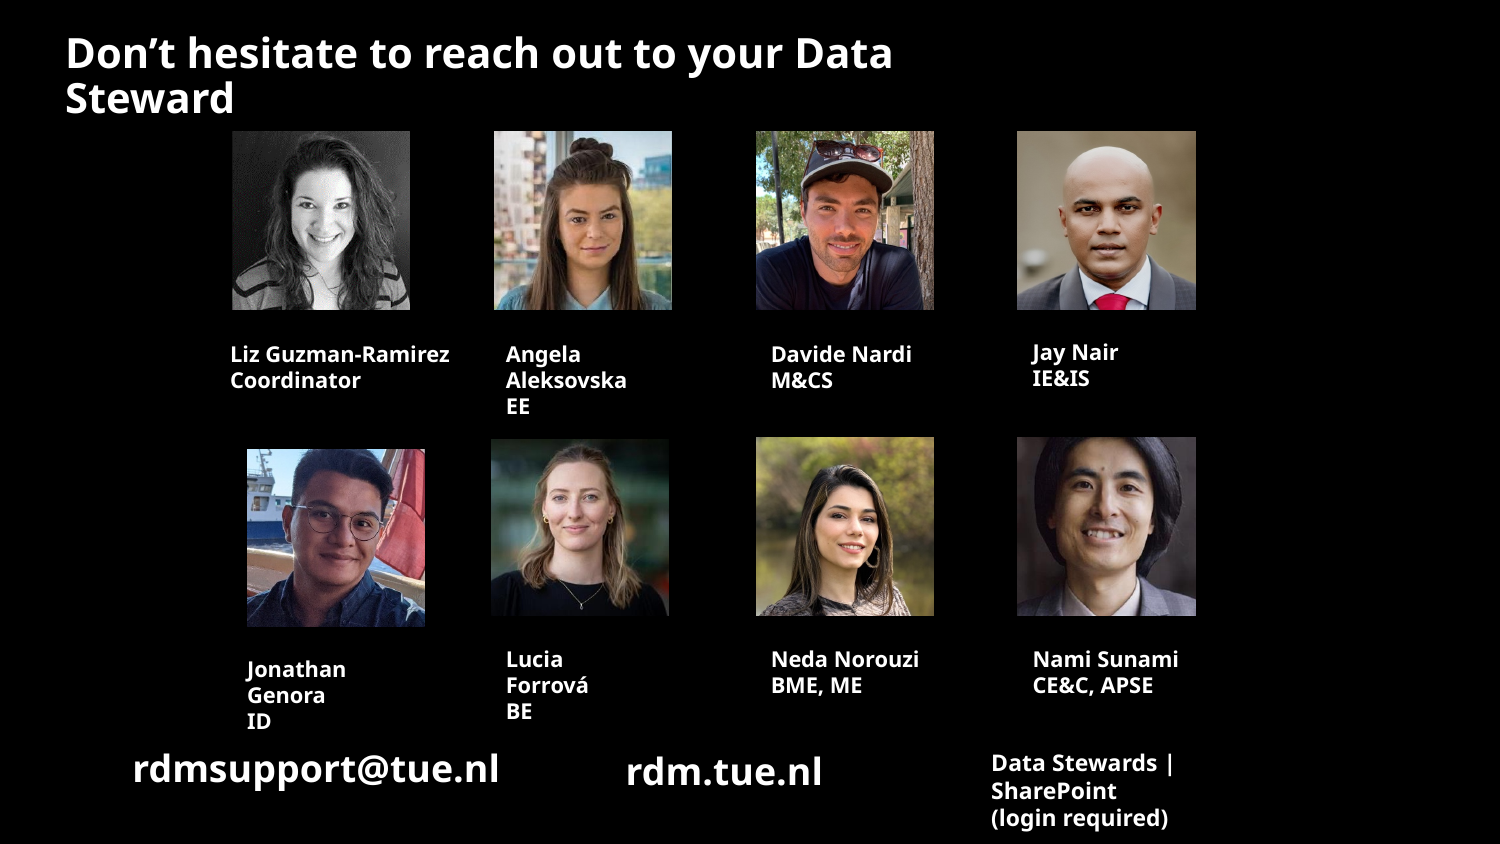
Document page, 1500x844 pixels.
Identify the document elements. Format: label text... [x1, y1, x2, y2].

picture [1017, 131, 1196, 310]
picture [1017, 437, 1196, 616]
title Don’t hesitate to reach out to your Data Steward [50, 36, 1034, 120]
text_box Lucia Forrová BE [491, 638, 657, 732]
text_box rdm.tue.nl [610, 740, 845, 800]
picture [493, 131, 673, 310]
text_box Angela Aleksovska EE [491, 332, 712, 427]
text_box Liz Guzman-Ramirez Coordinator [215, 332, 491, 400]
text_box Nami Sunami CE&C, APSE [1017, 638, 1230, 706]
picture [755, 131, 935, 310]
text_box Jonathan Genora ID [232, 648, 440, 742]
text_box Neda Norouzi BME, ME [756, 638, 977, 706]
picture [231, 131, 411, 310]
picture [246, 449, 425, 628]
picture [490, 437, 670, 616]
text_box Data Stewards | SharePoint (login required) [976, 741, 1307, 839]
text_box Jay Nair IE&IS [1017, 331, 1230, 399]
picture [755, 437, 935, 616]
text_box rdmsupport@tue.nl [117, 737, 545, 798]
text_box Davide Nardi M&CS [756, 332, 934, 400]
